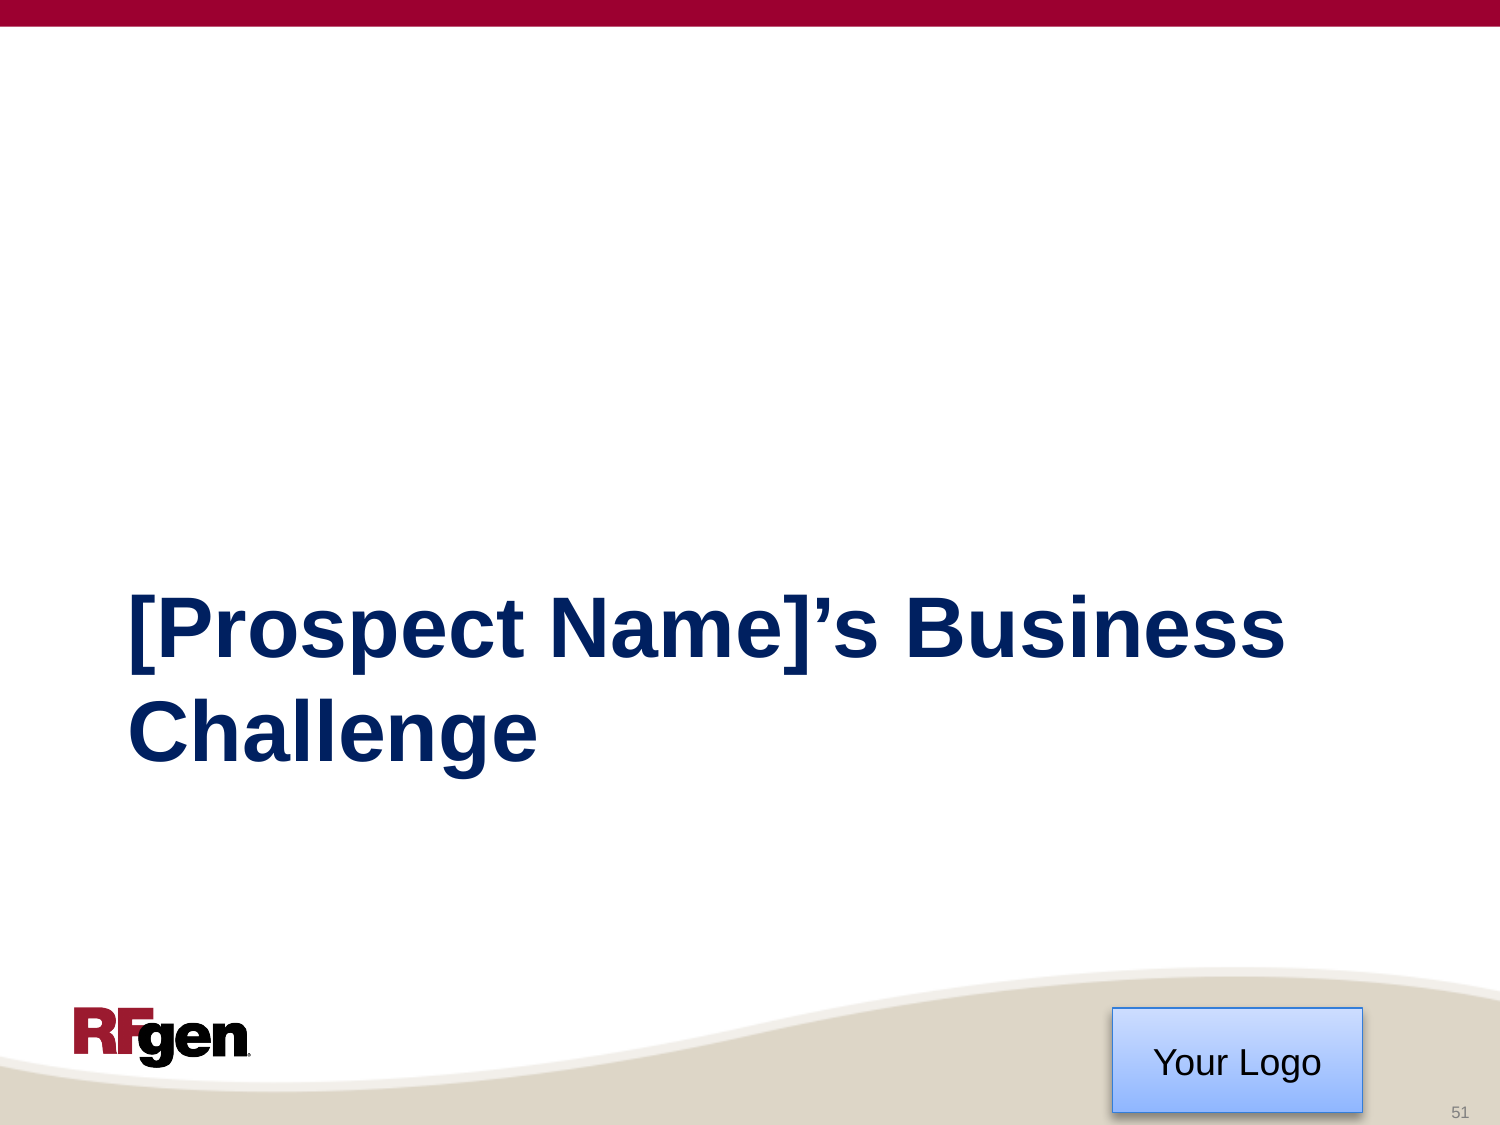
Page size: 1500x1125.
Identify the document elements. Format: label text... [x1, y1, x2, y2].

picture [0, 958, 1500, 1125]
slide_number 51 [1429, 1081, 1492, 1125]
title [Prospect Name]’s Business Challenge [112, 564, 1363, 788]
